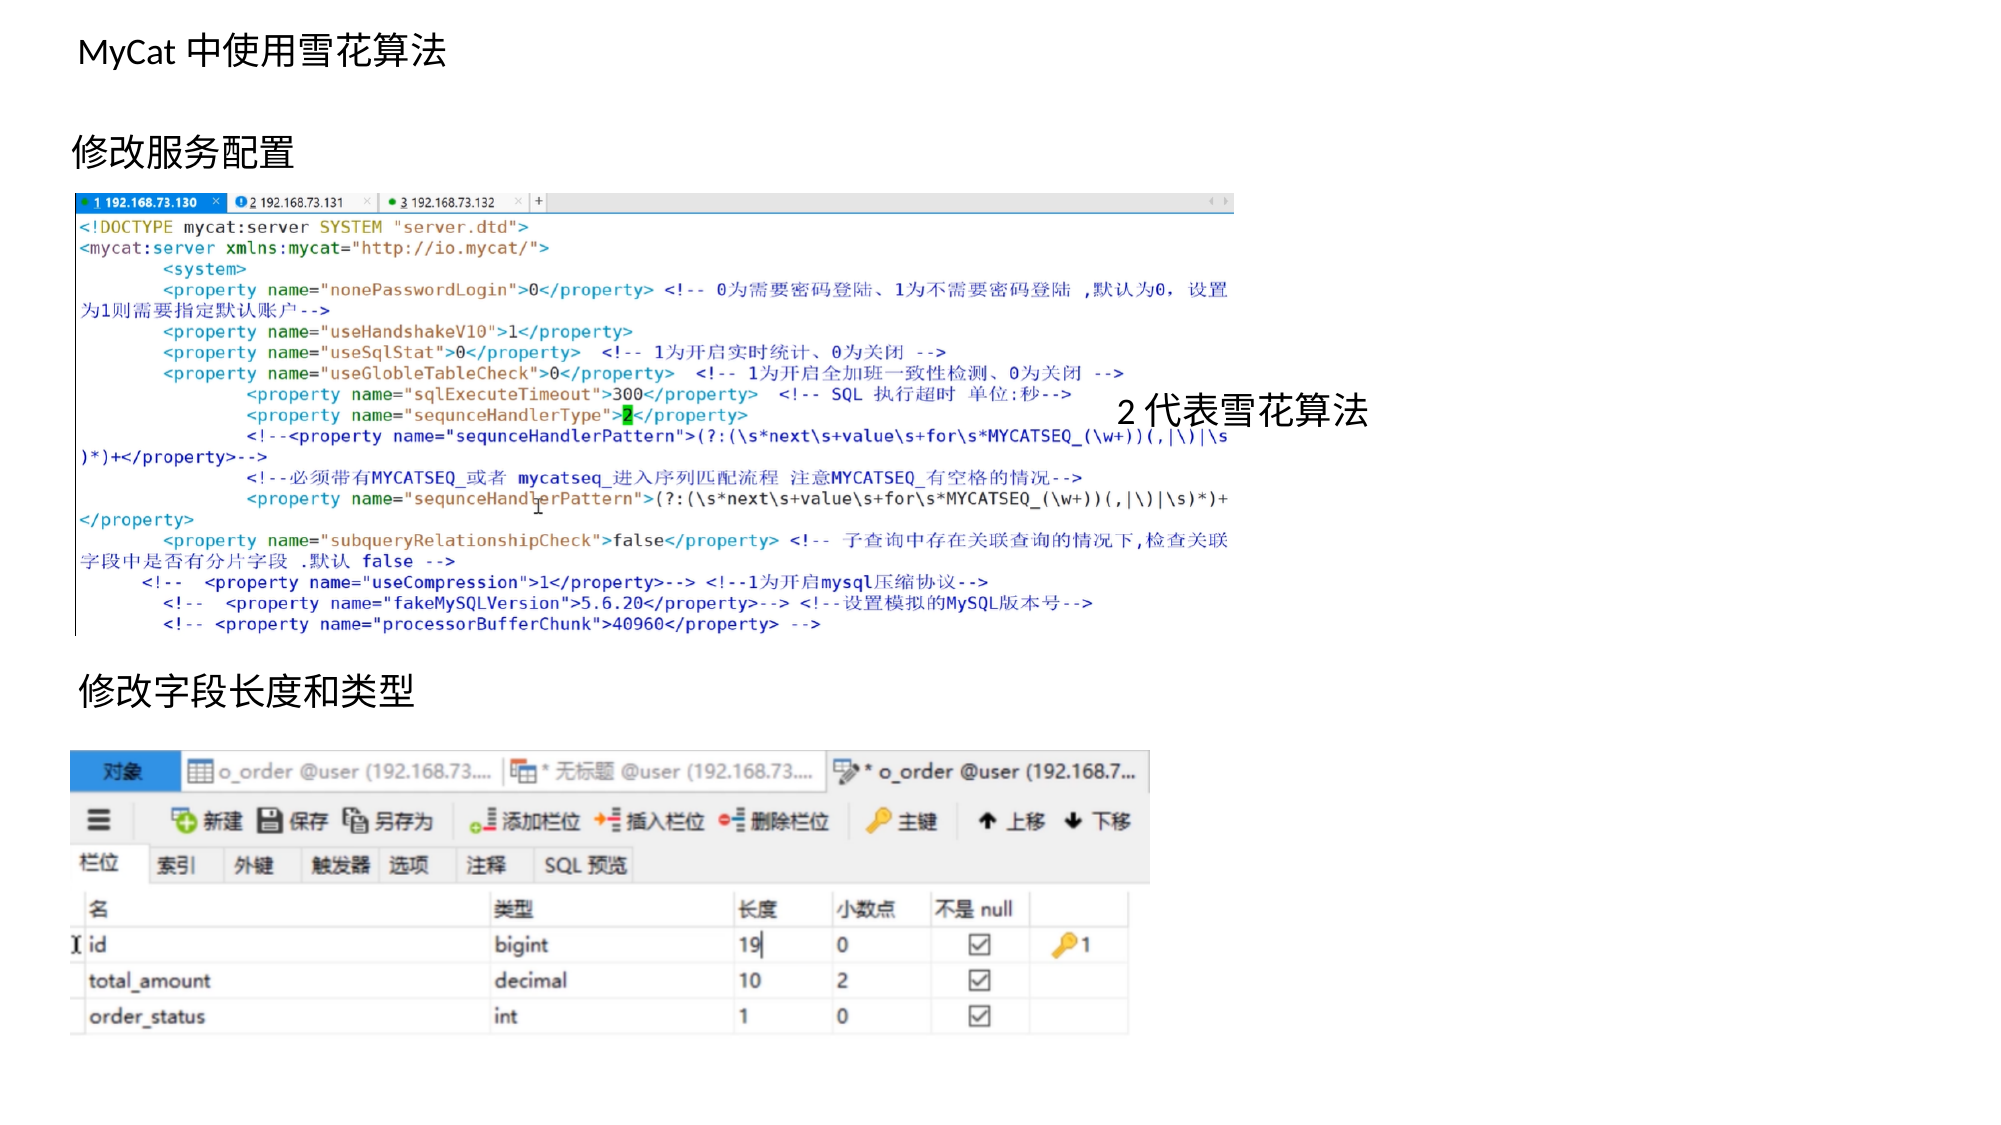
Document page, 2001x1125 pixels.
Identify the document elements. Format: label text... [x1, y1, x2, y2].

text_box 修改字段长度和类型 [63, 660, 495, 721]
text_box MyCat中使用雪花算法 [62, 19, 470, 79]
text_box 修改服务配置 [56, 121, 463, 181]
picture [70, 750, 1150, 1048]
picture [74, 193, 1234, 637]
text_box 2代表雪花算法 [1234, 379, 1526, 439]
